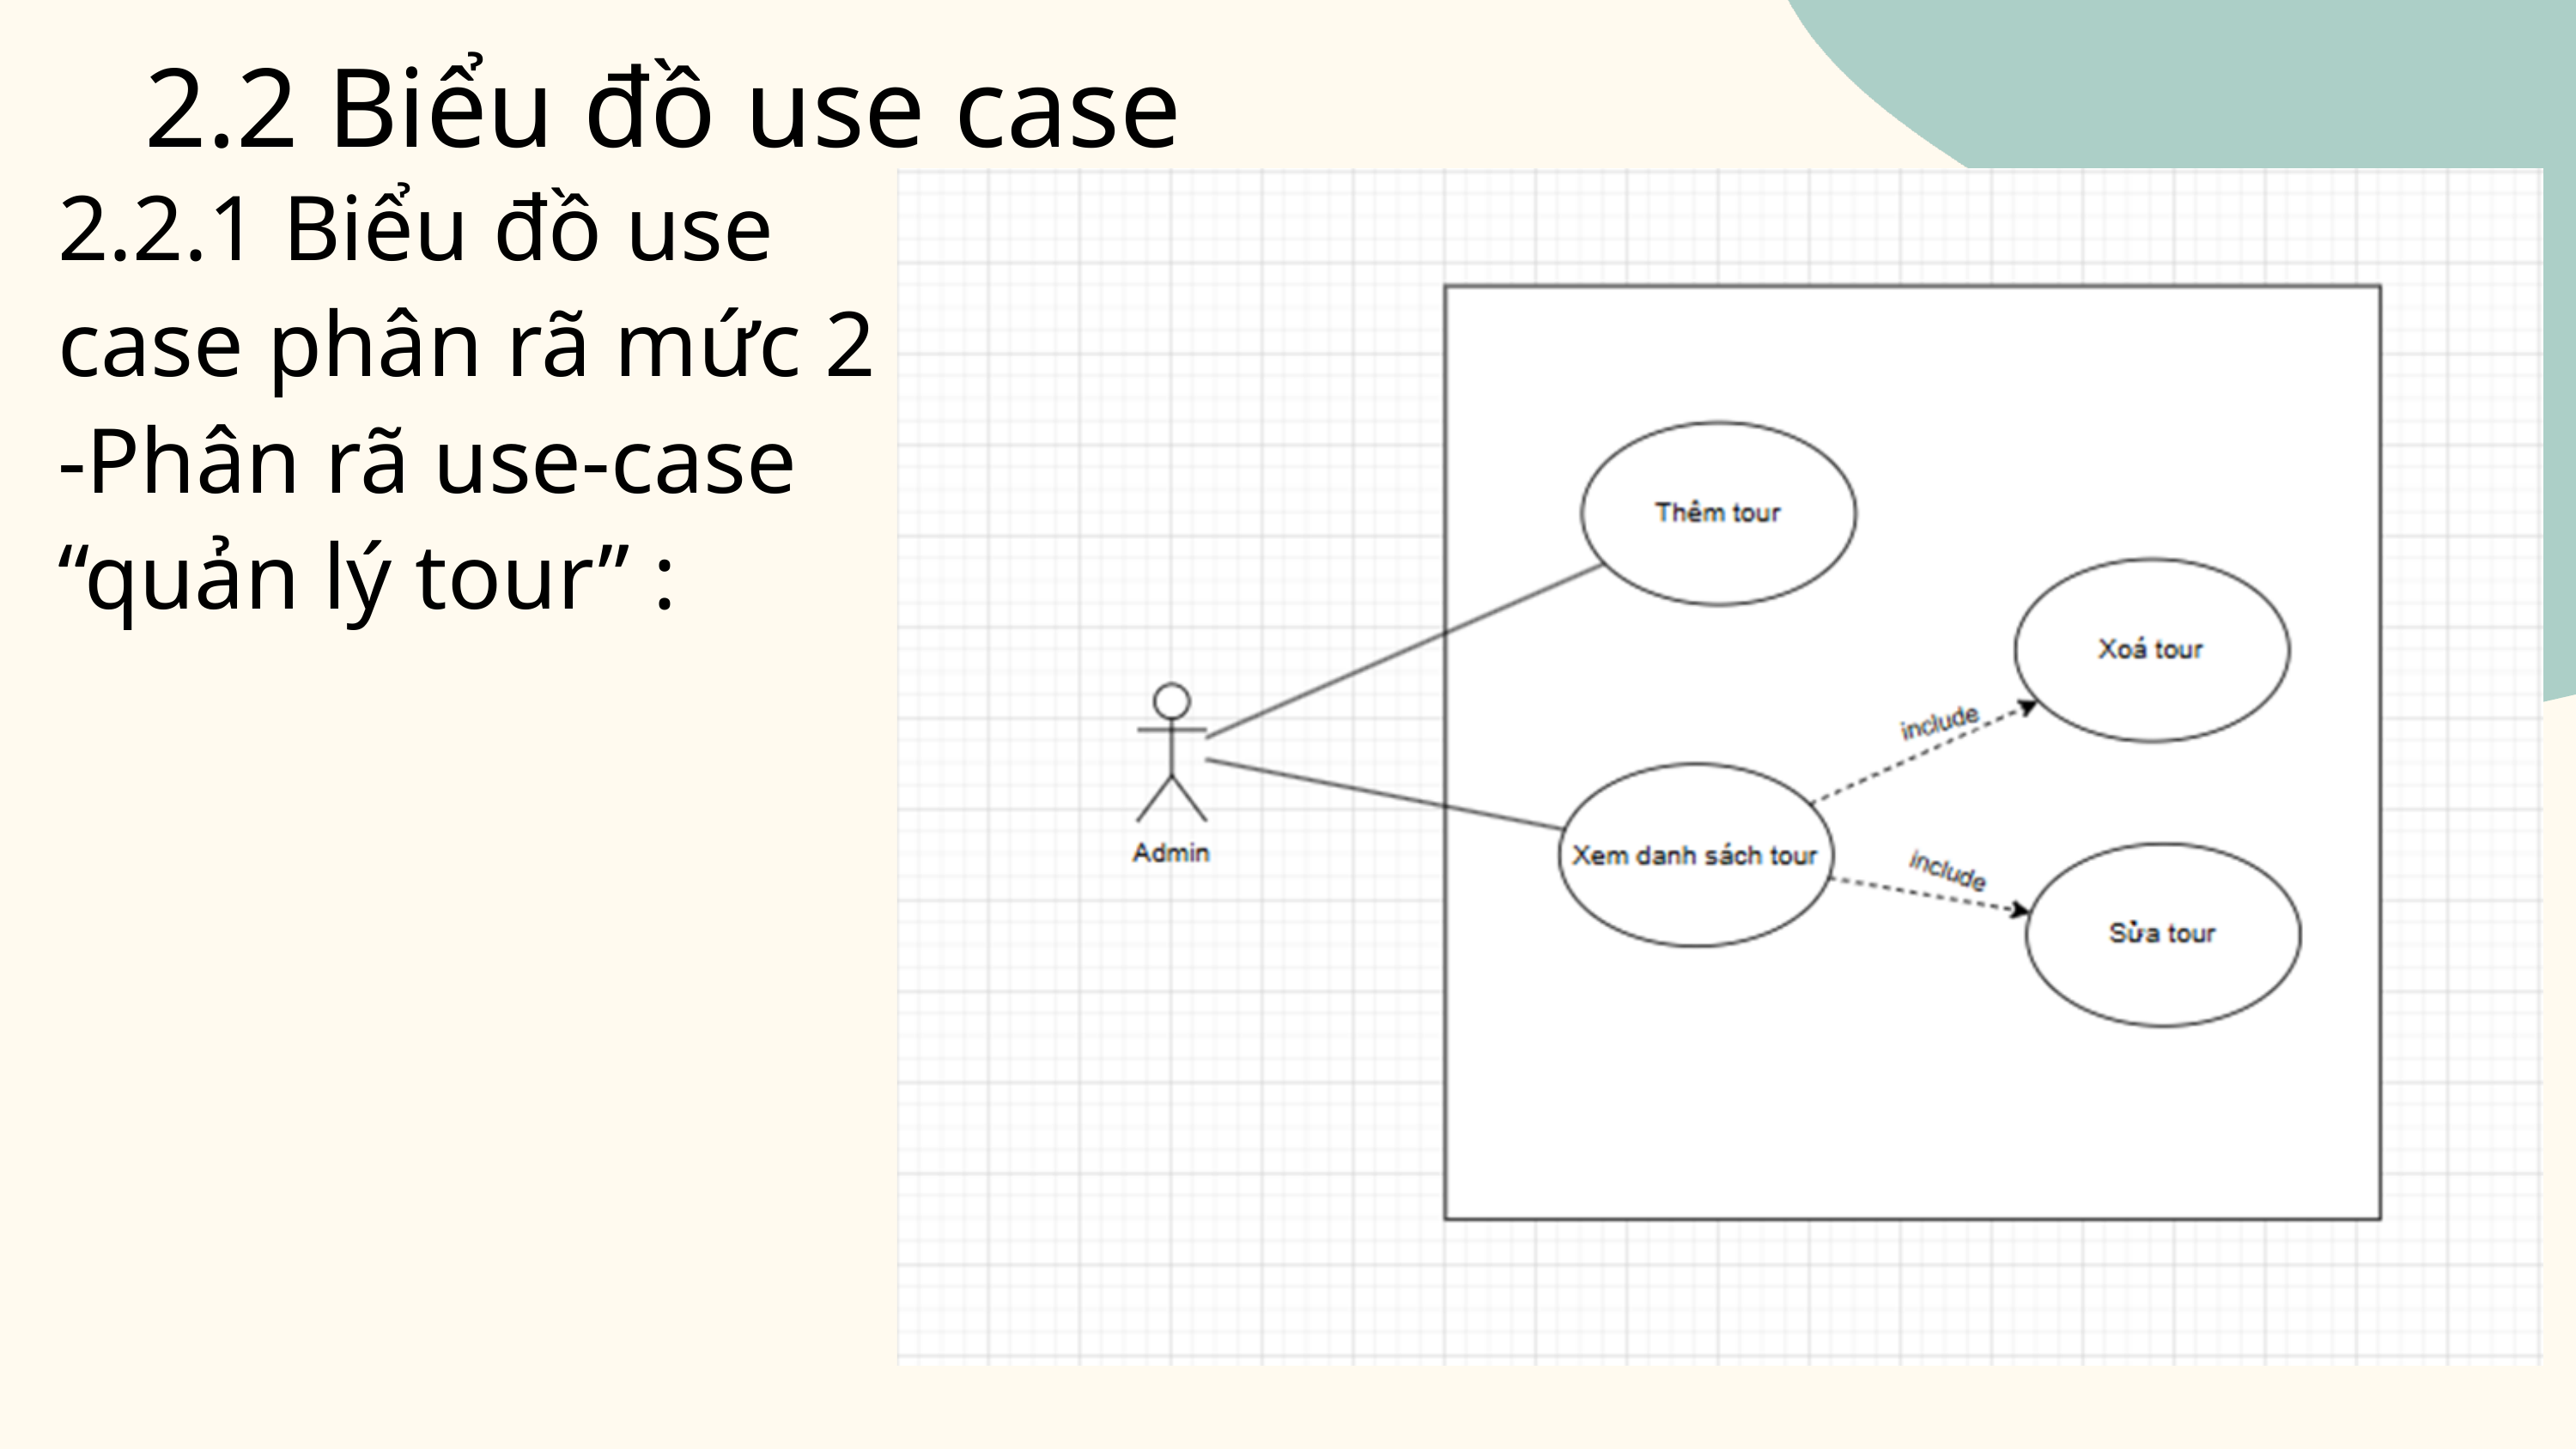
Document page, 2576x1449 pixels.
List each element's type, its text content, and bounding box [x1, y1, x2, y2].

text_box [1652, 0, 2576, 702]
text_box [896, 168, 2543, 1367]
text_box 2.2 Biểu đồ use case [144, 38, 1578, 170]
text_box 2.2.1 Biểu đồ use case phân rã mức 2 -Phân rã use-case “quản lý tour” : [58, 161, 897, 627]
